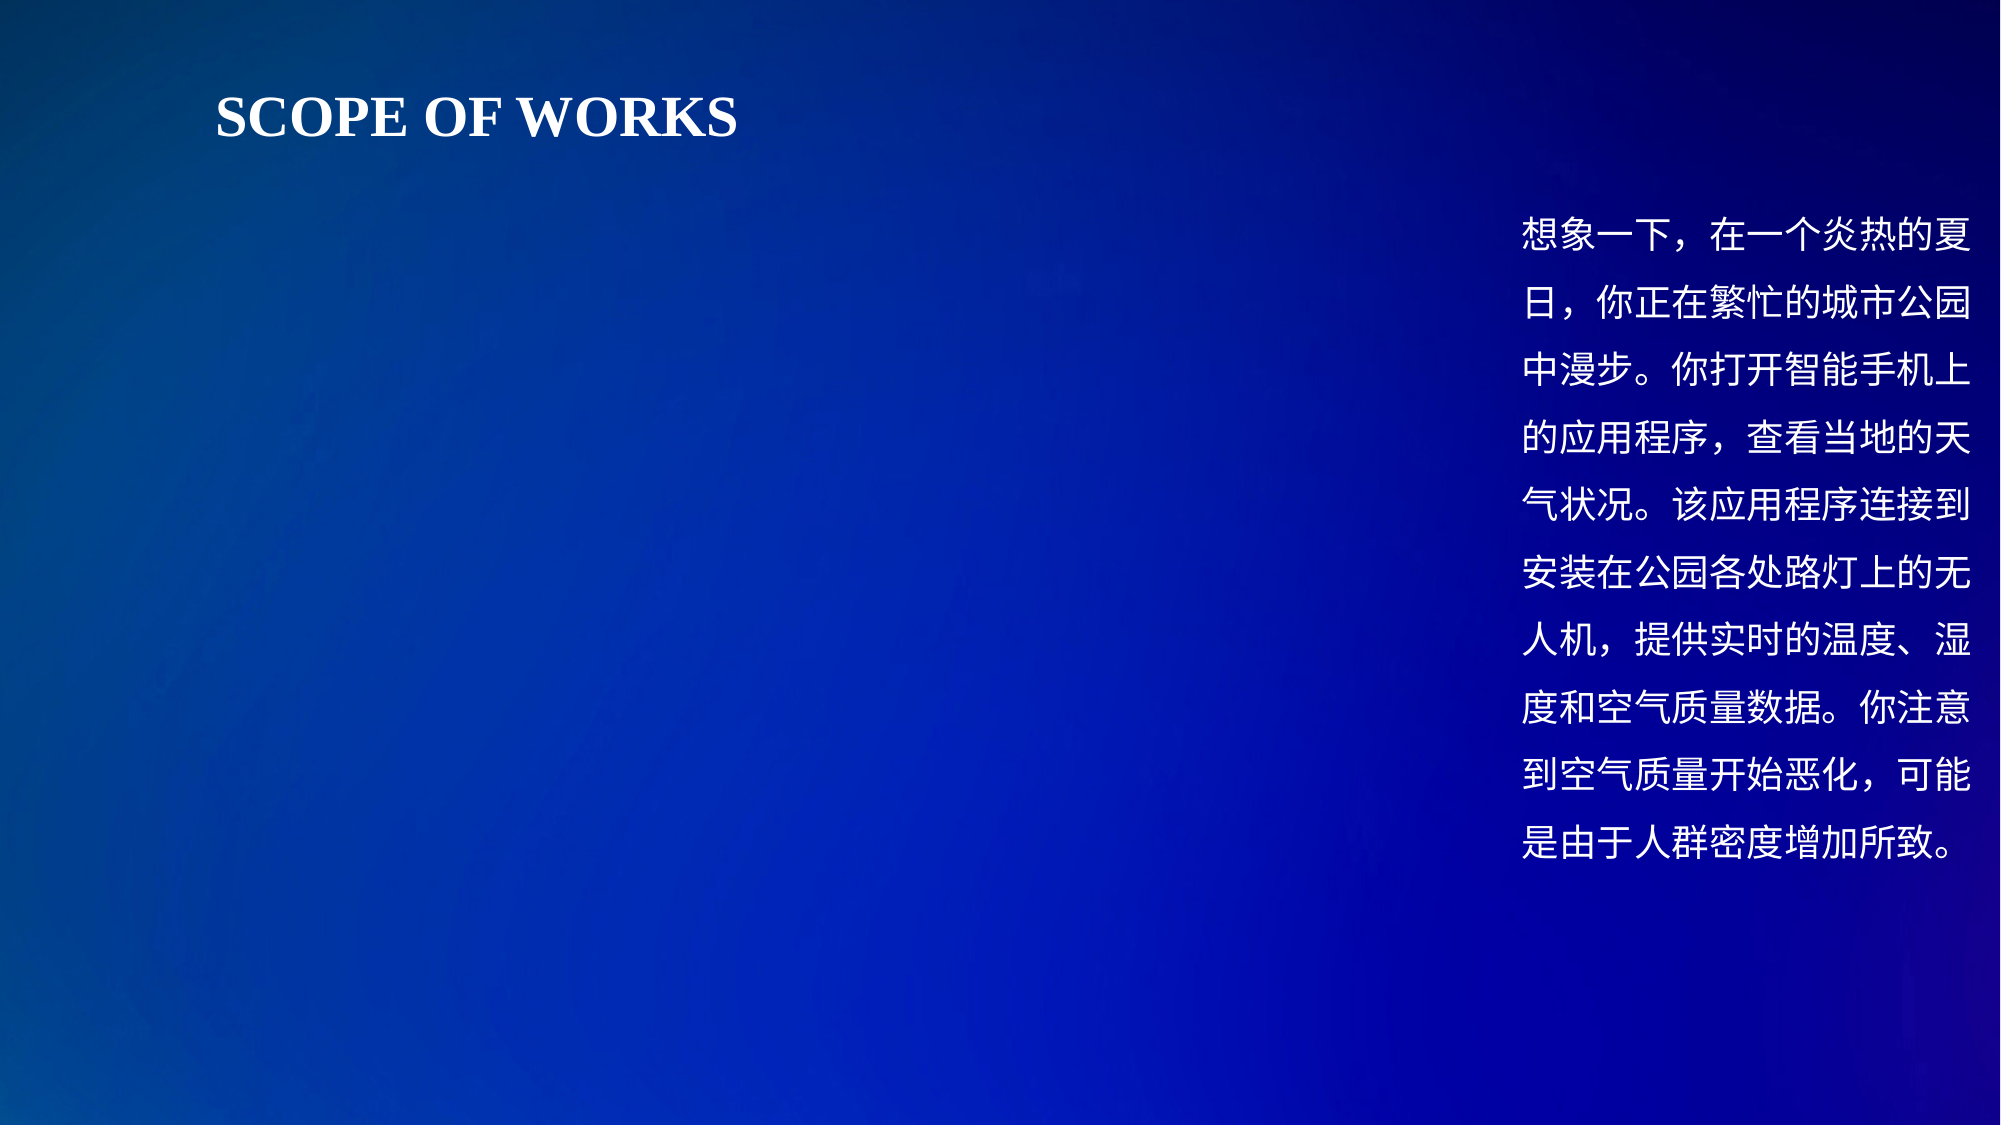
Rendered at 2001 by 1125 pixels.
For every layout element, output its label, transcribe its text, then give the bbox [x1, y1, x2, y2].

text_box 想象一下，在一个炎热的夏日，你正在繁忙的城市公园中漫步。你打开智能手机上的应用程序，查看当地的天气状况。该应用程序连接到安装在公园各处路灯上的无人机，提供实时的温度、湿度和空气质量数据。你注意到空气质量开始恶化，可能是由于人群密度增加所致。 [1506, 181, 2000, 872]
text_box SCOPE OF WORKS [200, 70, 1202, 226]
picture [0, 0, 2001, 1125]
